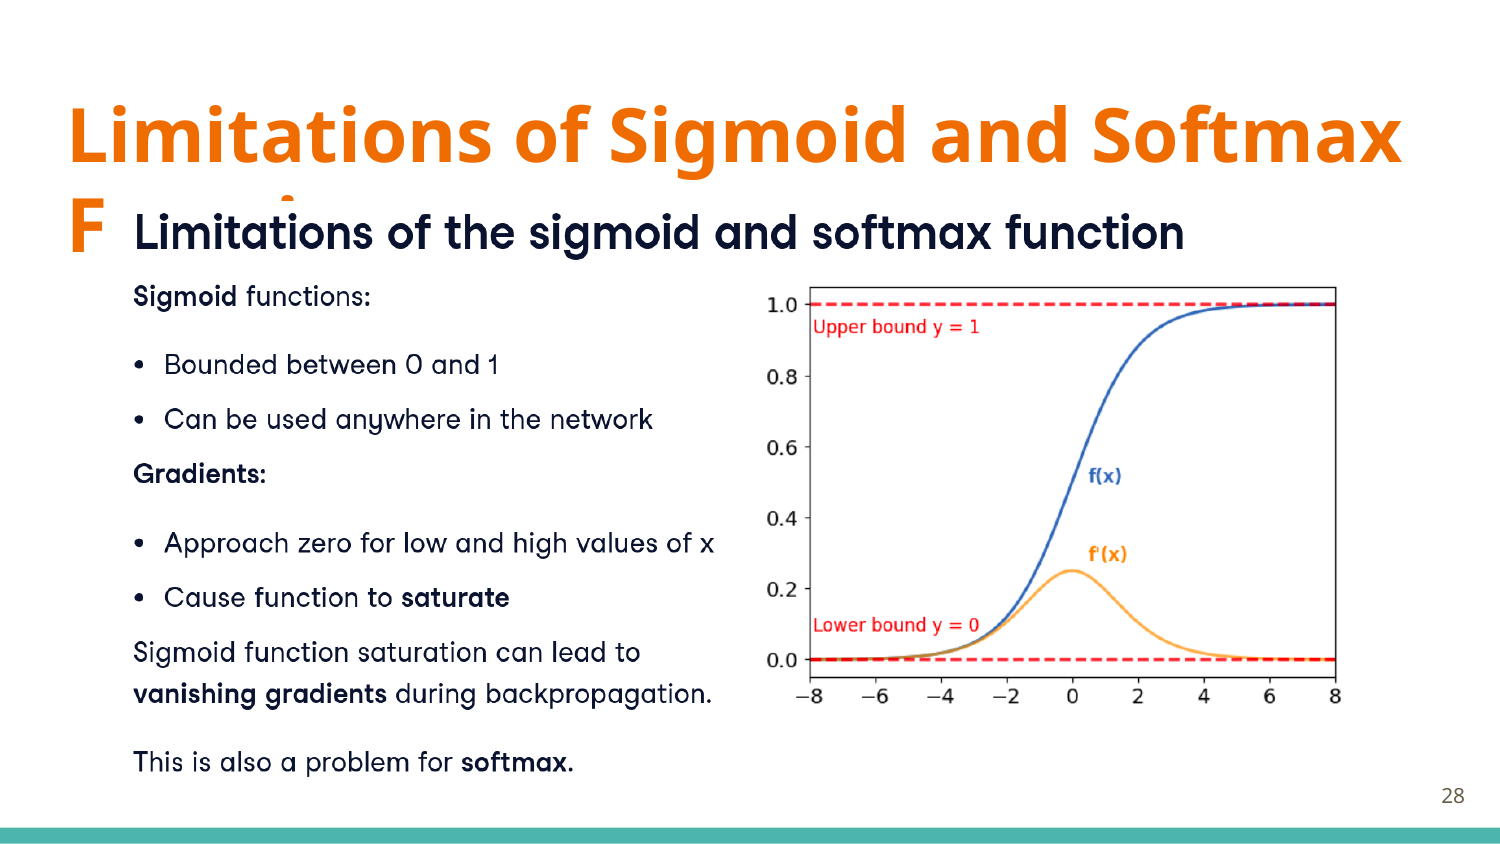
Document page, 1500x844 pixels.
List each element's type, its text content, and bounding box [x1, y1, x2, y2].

slide_number 28 [1389, 764, 1480, 830]
picture [112, 201, 1364, 807]
title Limitations of Sigmoid and Softmax Function [51, 72, 1449, 189]
